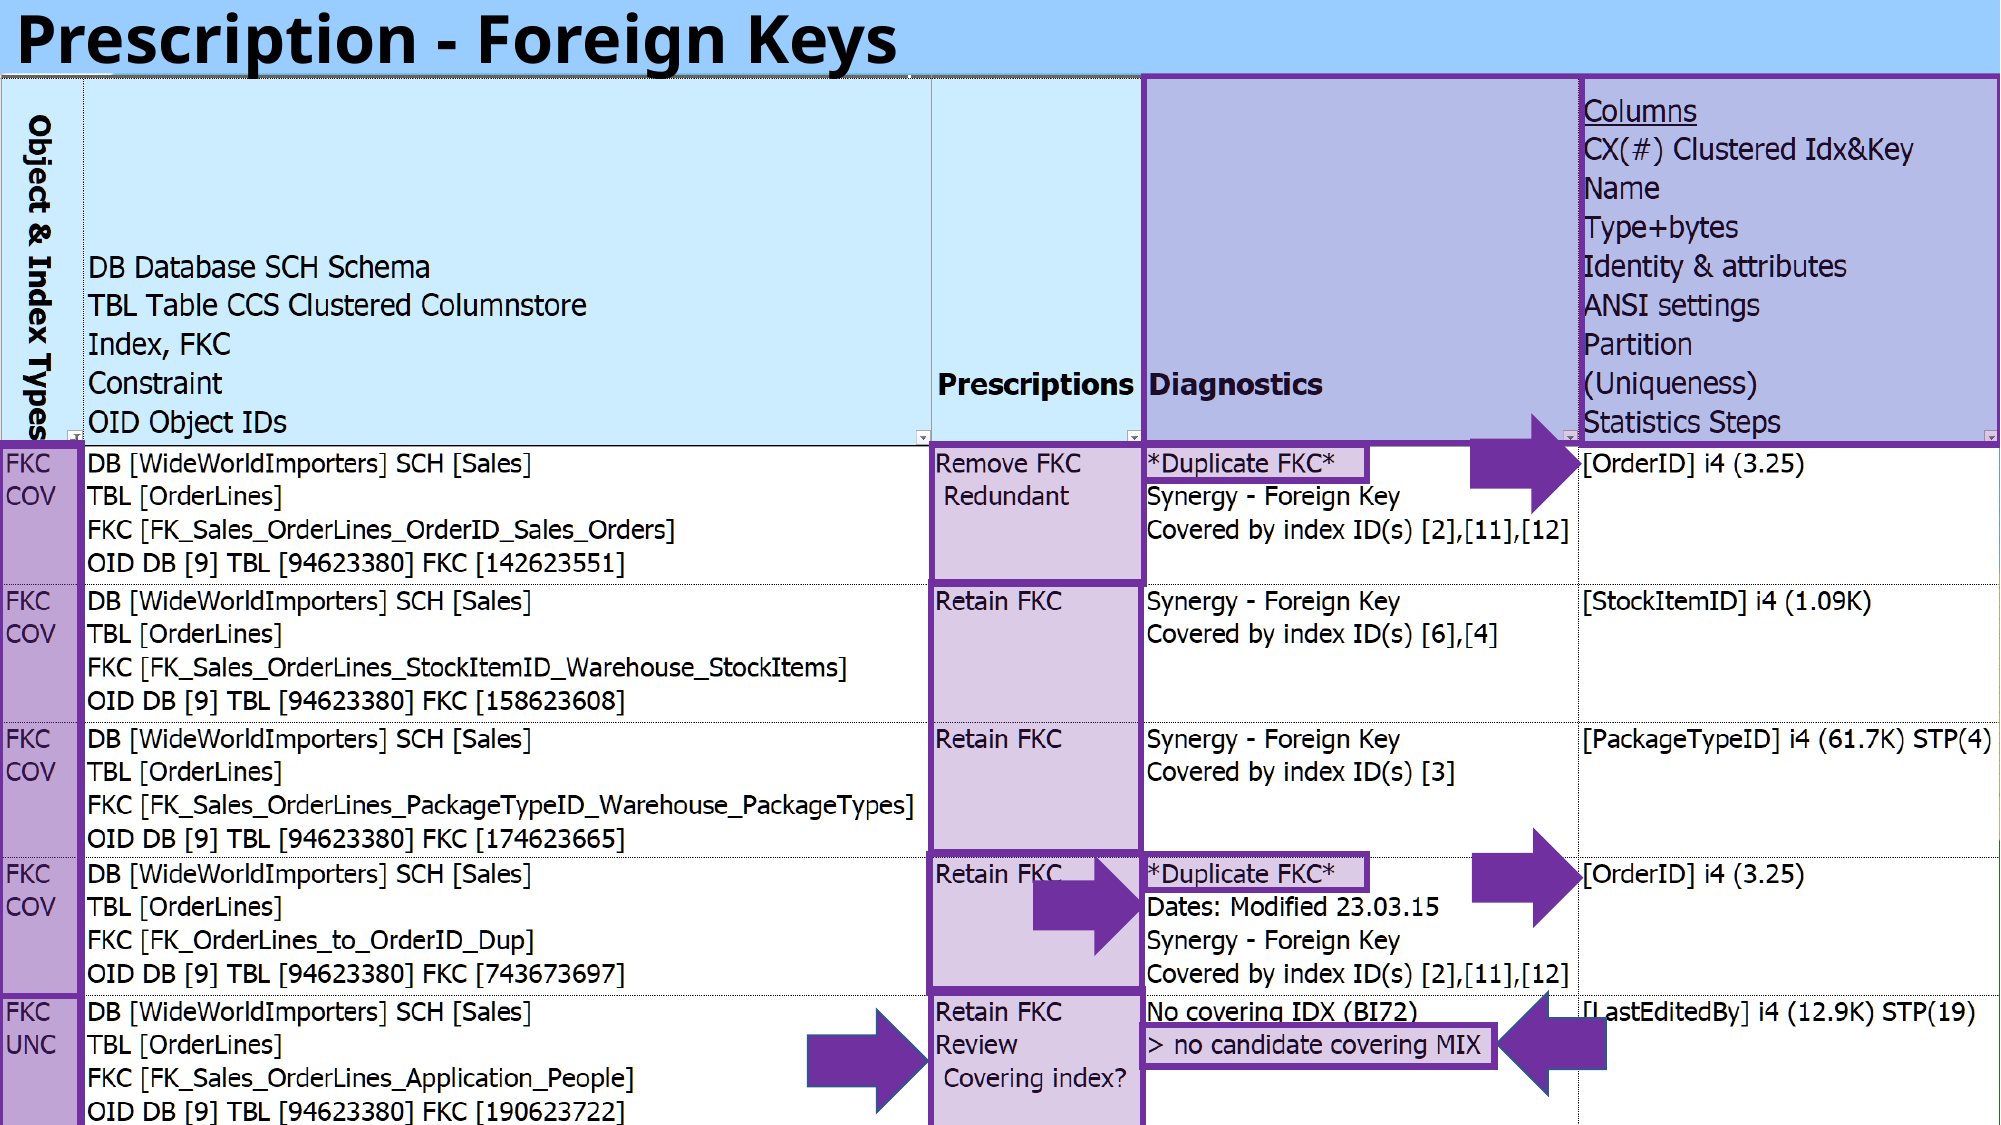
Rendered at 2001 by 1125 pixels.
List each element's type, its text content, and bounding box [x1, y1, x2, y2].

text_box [1143, 444, 1367, 890]
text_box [1471, 415, 1582, 926]
title Prescription - Foreign Keys [0, 0, 2000, 74]
picture [0, 0, 2001, 1125]
